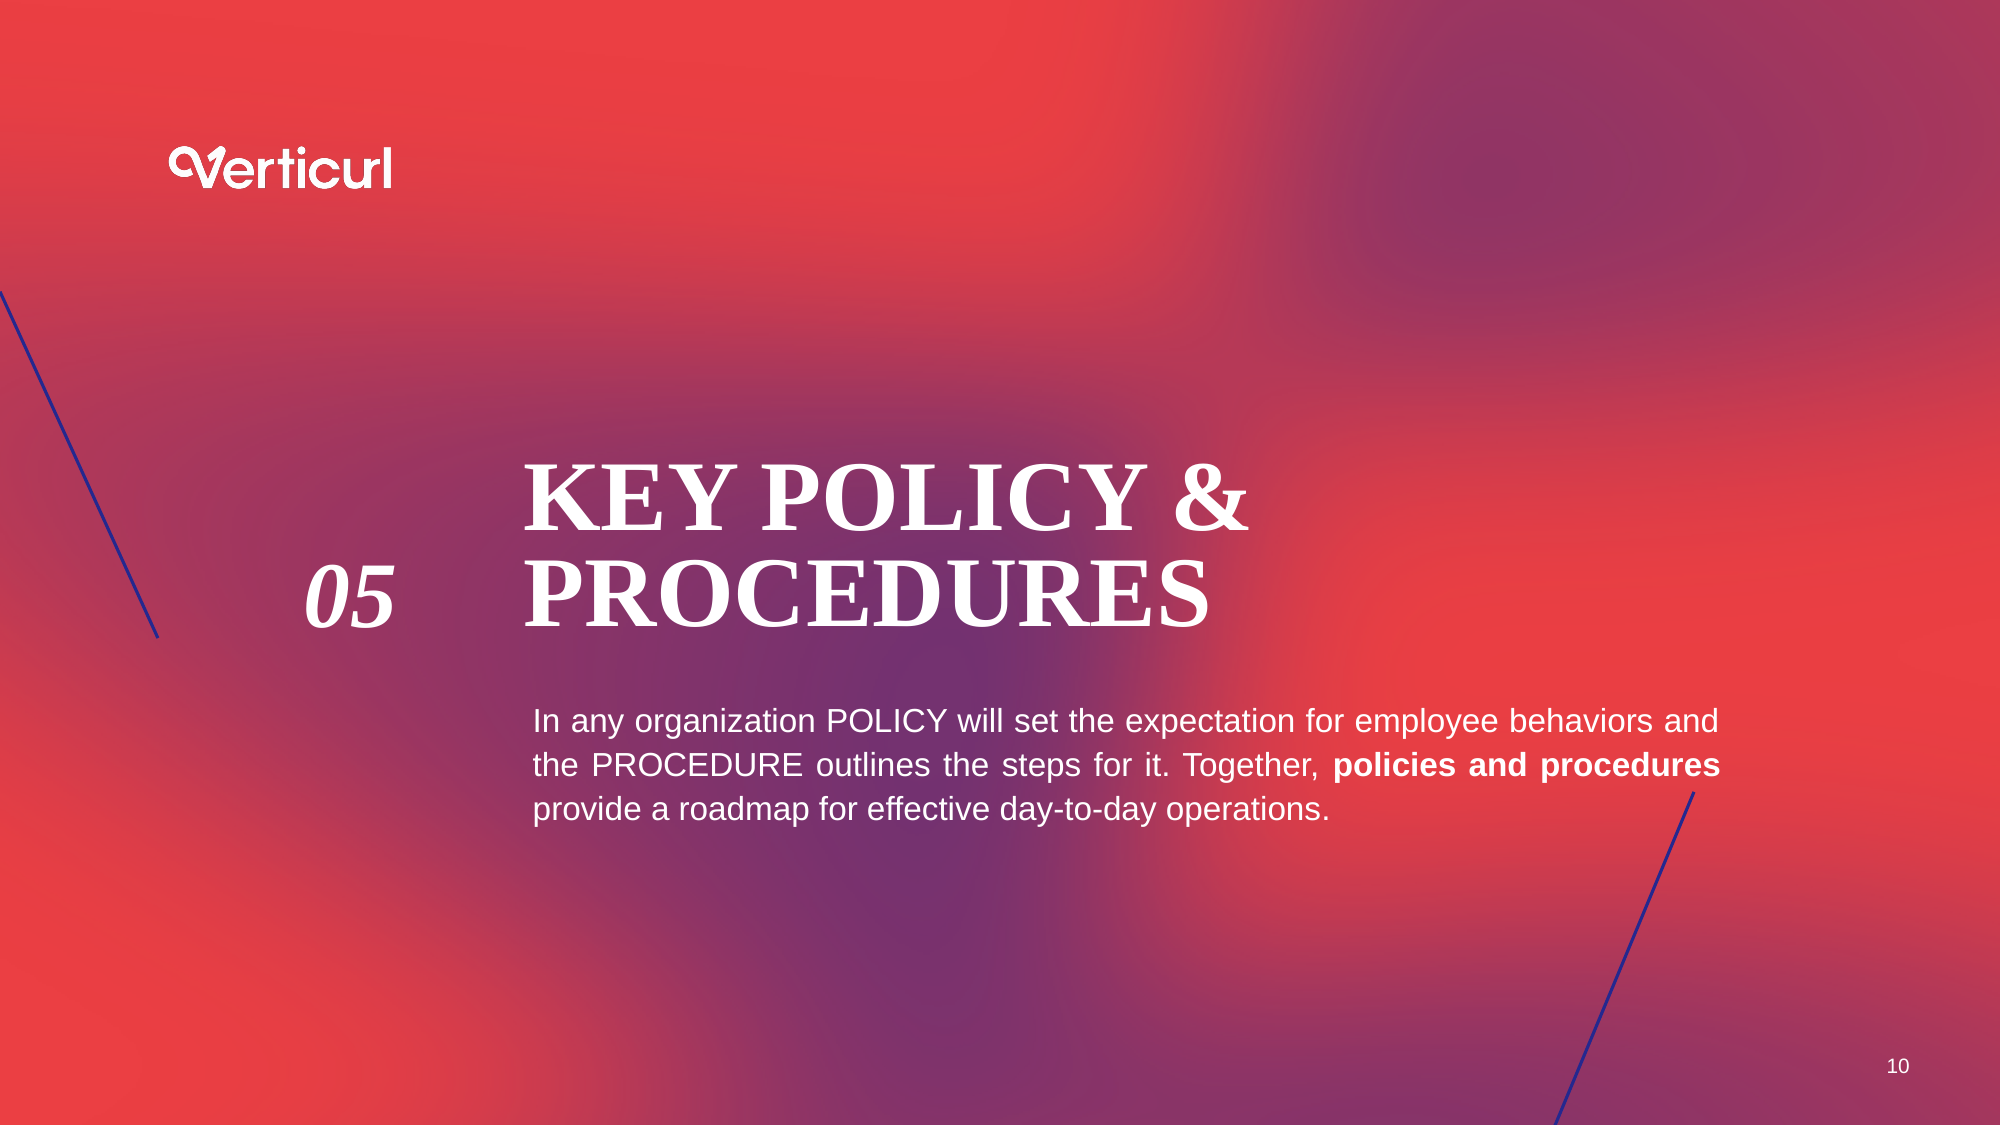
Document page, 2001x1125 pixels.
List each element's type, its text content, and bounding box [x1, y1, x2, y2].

slide_number 10 [1840, 1052, 1910, 1078]
list In any organization POLICY will set the expectation for employee behaviors and the PROCEDURE outlines the steps for it. Together, policies and procedures provide a roadmap for effective day-to-day operations. [532, 687, 1737, 840]
list 05 [218, 531, 413, 654]
picture [0, 0, 2000, 1125]
list KEY POLICY & PROCEDURES [523, 339, 1964, 654]
